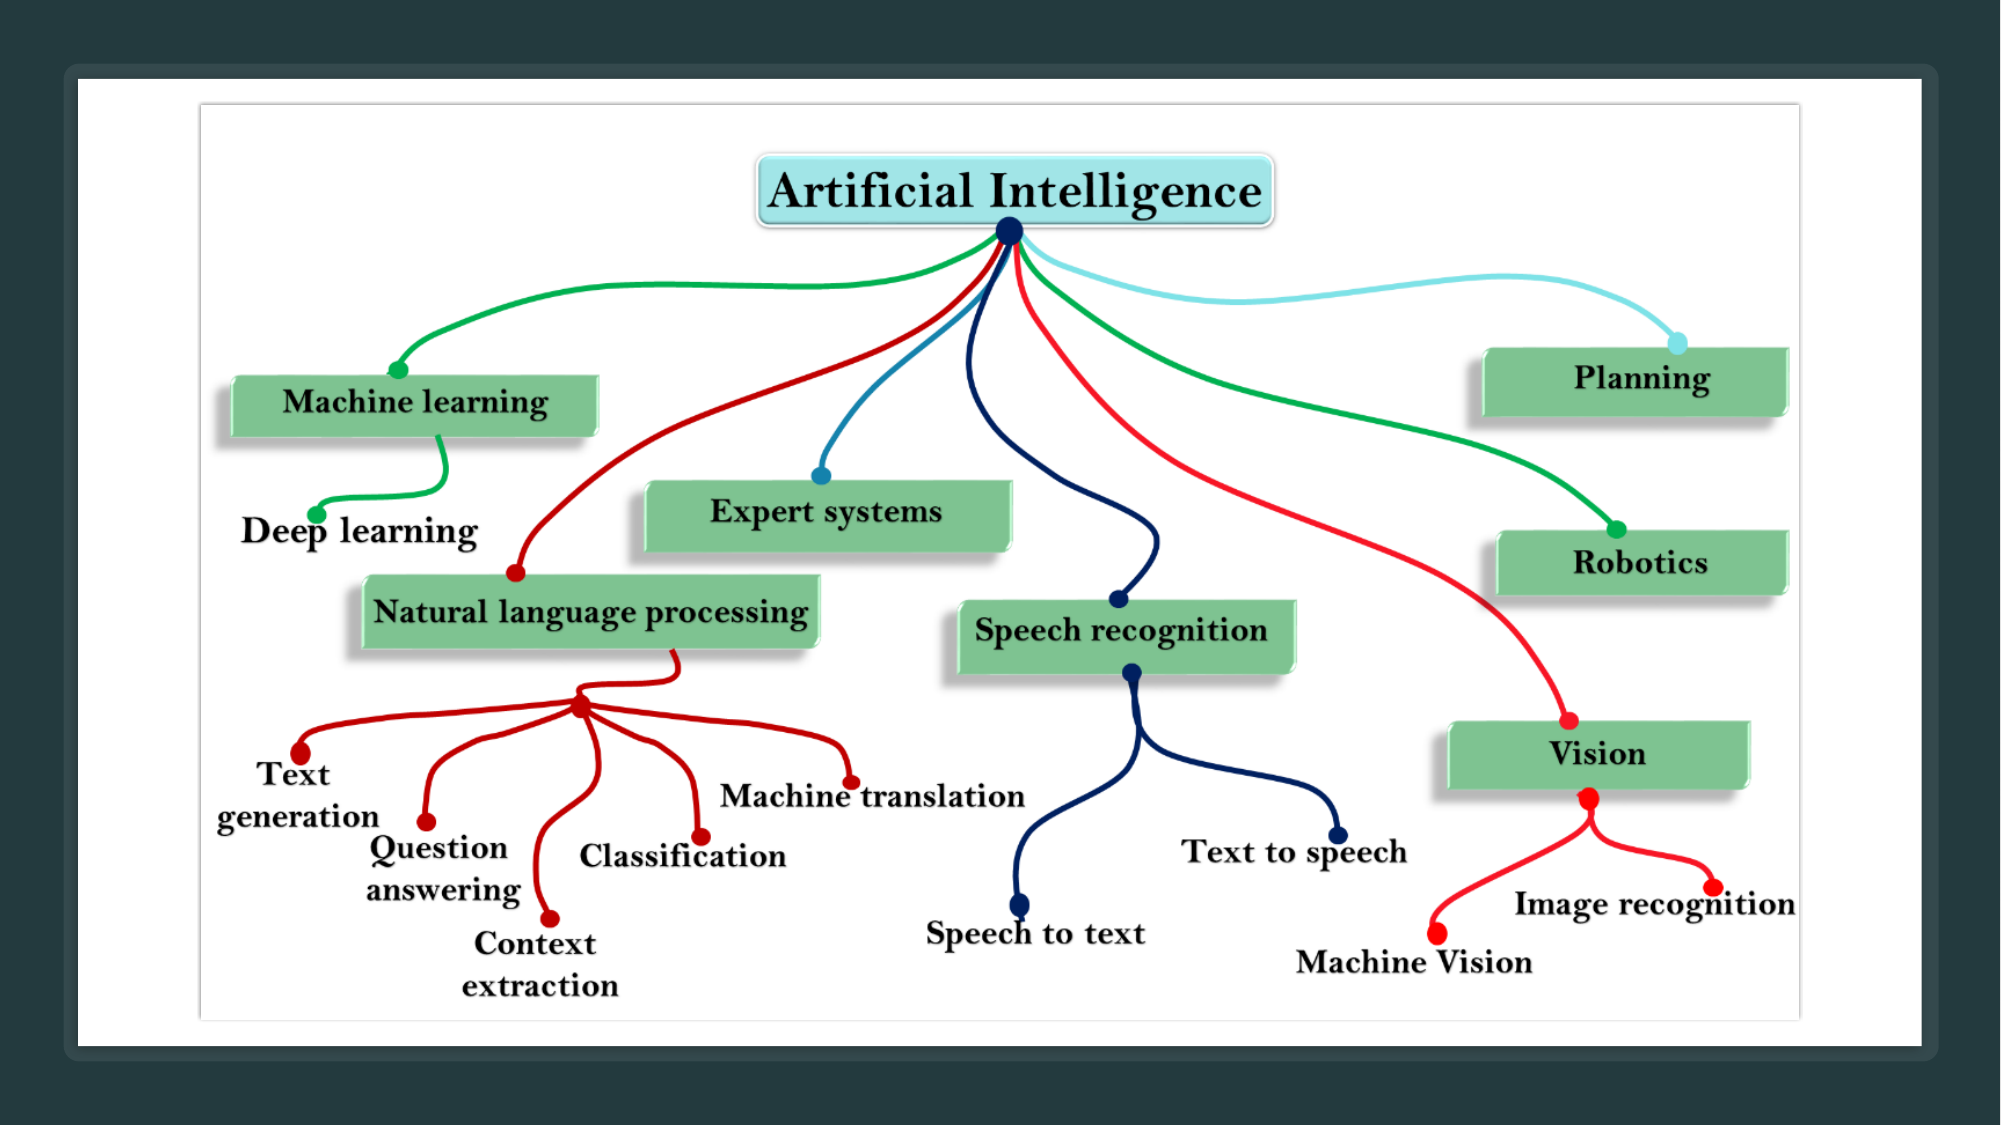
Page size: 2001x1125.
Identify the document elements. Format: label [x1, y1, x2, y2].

list [201, 105, 1799, 1020]
text_box [78, 78, 1924, 1047]
text_box [0, 0, 2000, 1125]
